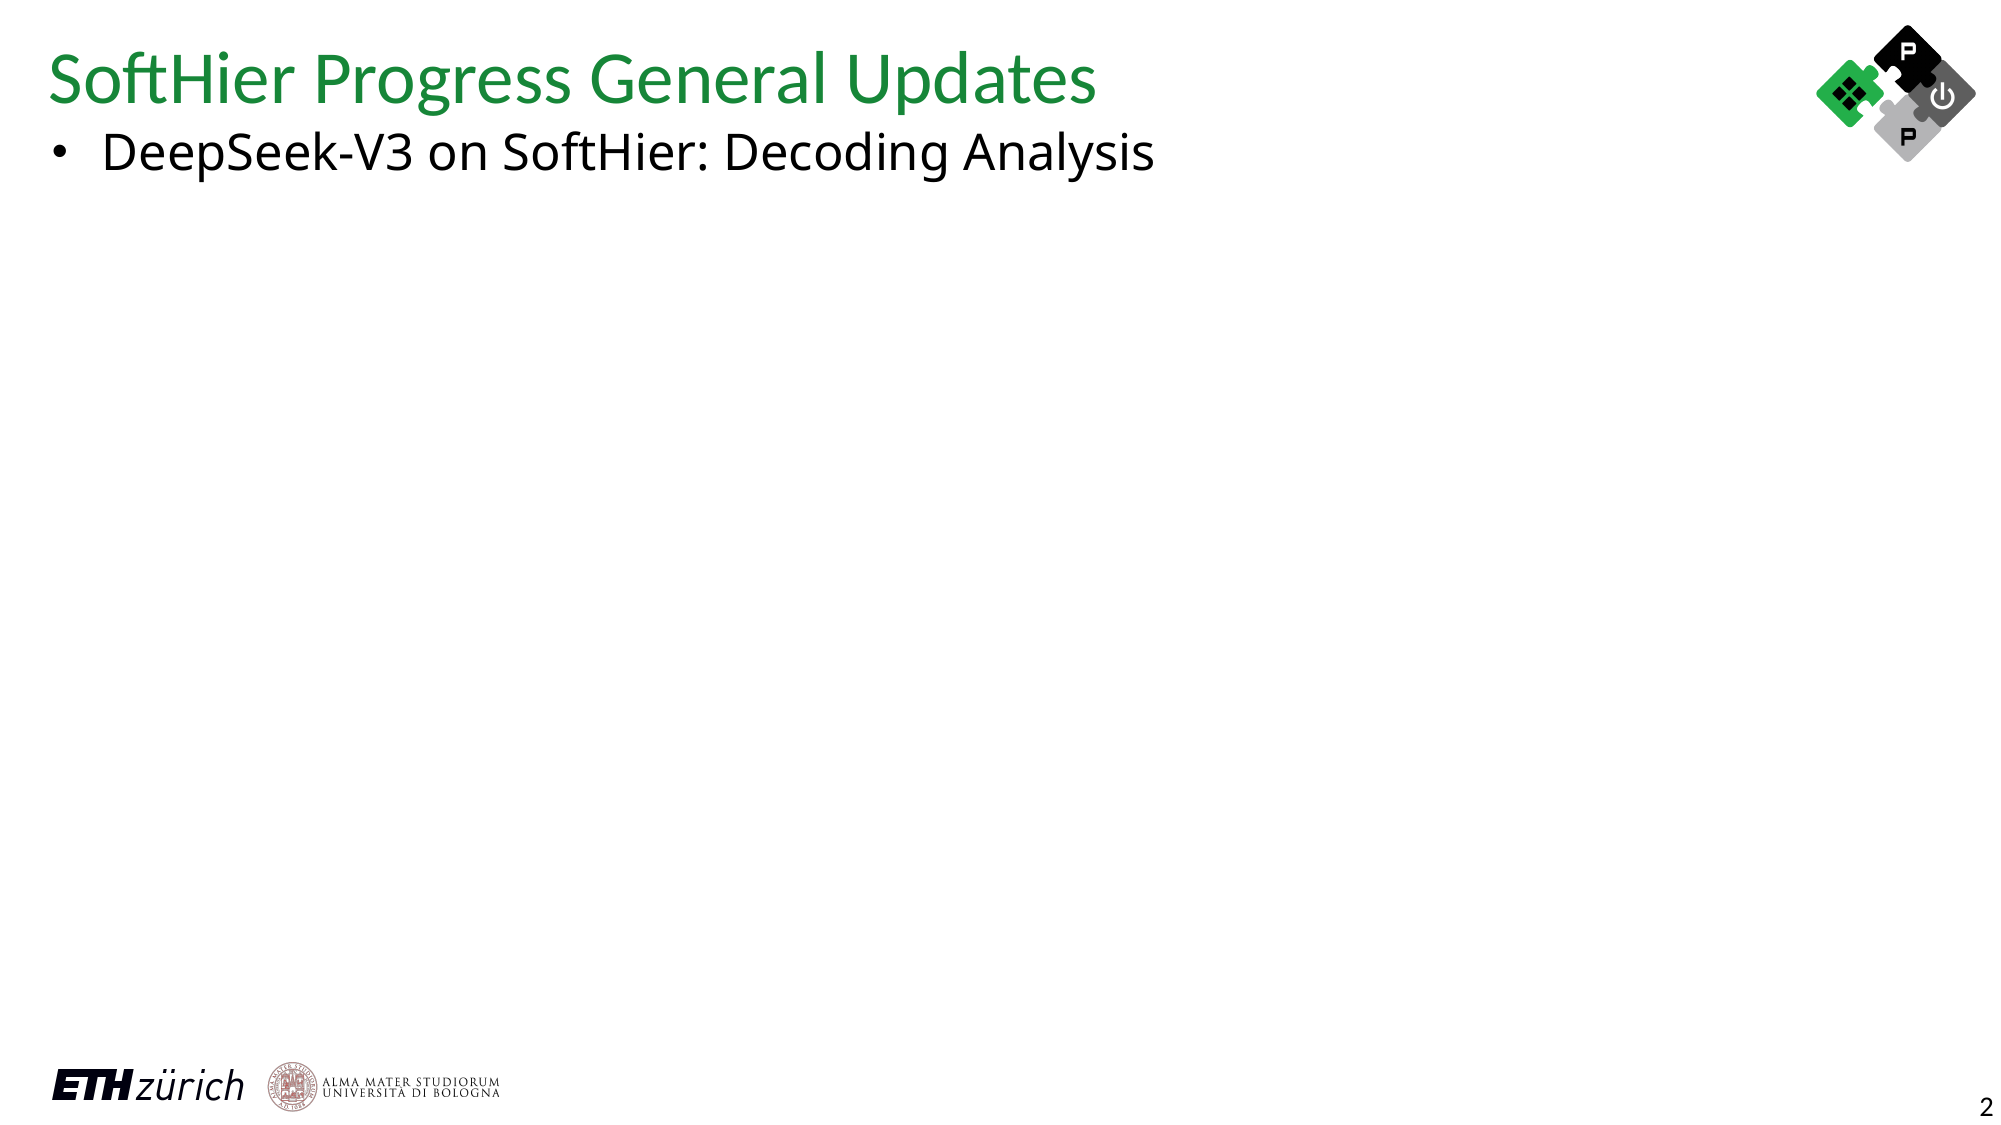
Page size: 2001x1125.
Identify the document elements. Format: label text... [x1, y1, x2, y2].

picture [1815, 24, 1977, 163]
picture [51, 1069, 244, 1101]
text_box SoftHier Progress General Updates [49, 27, 1959, 130]
picture [266, 1062, 319, 1113]
slide_number 2 [1870, 1079, 2000, 1125]
text_box DeepSeek-V3 on SoftHier: Decoding Analysis [51, 112, 1674, 952]
picture [322, 1074, 500, 1097]
